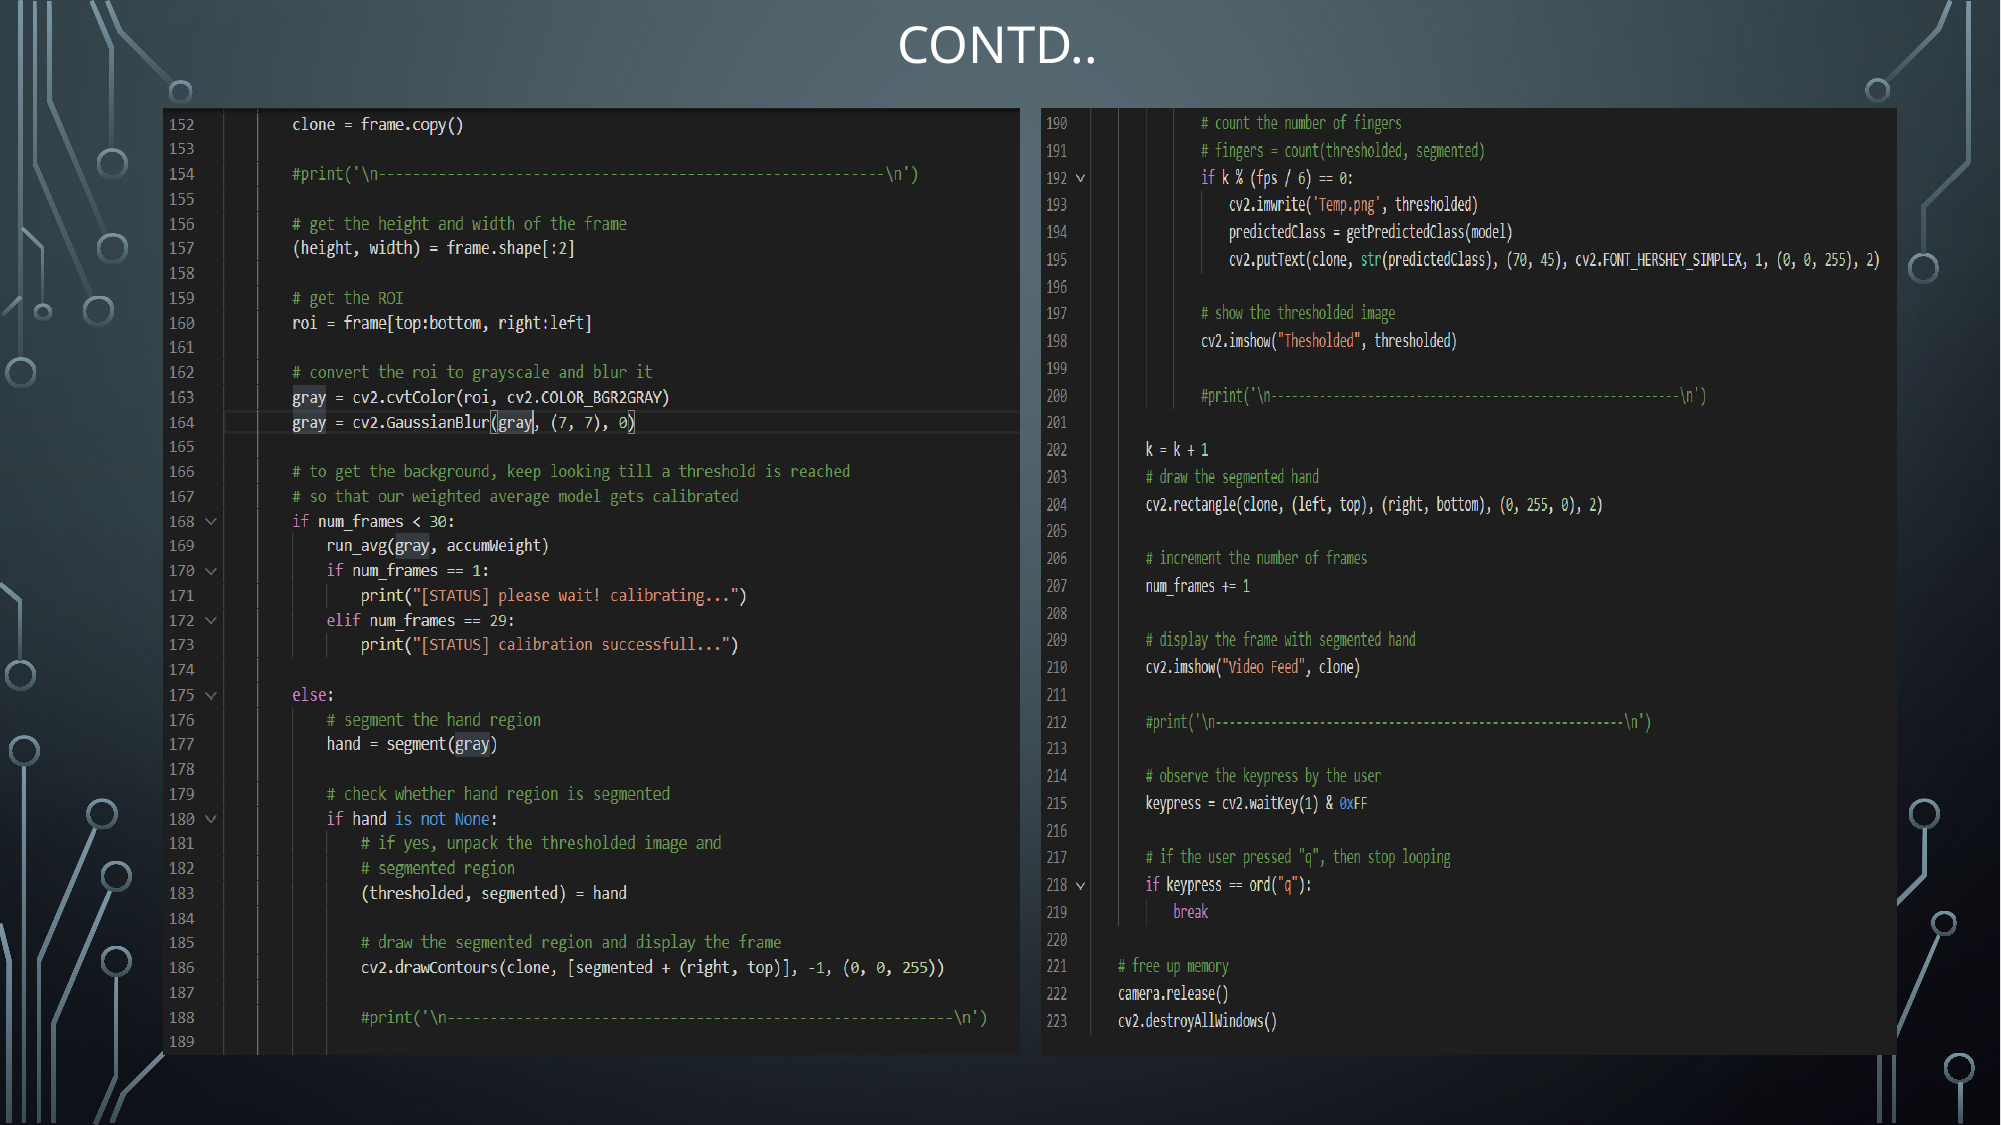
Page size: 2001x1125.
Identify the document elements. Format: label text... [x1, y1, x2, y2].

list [163, 108, 1020, 1055]
picture [1040, 108, 1898, 1055]
title Contd.. [882, 12, 1241, 83]
